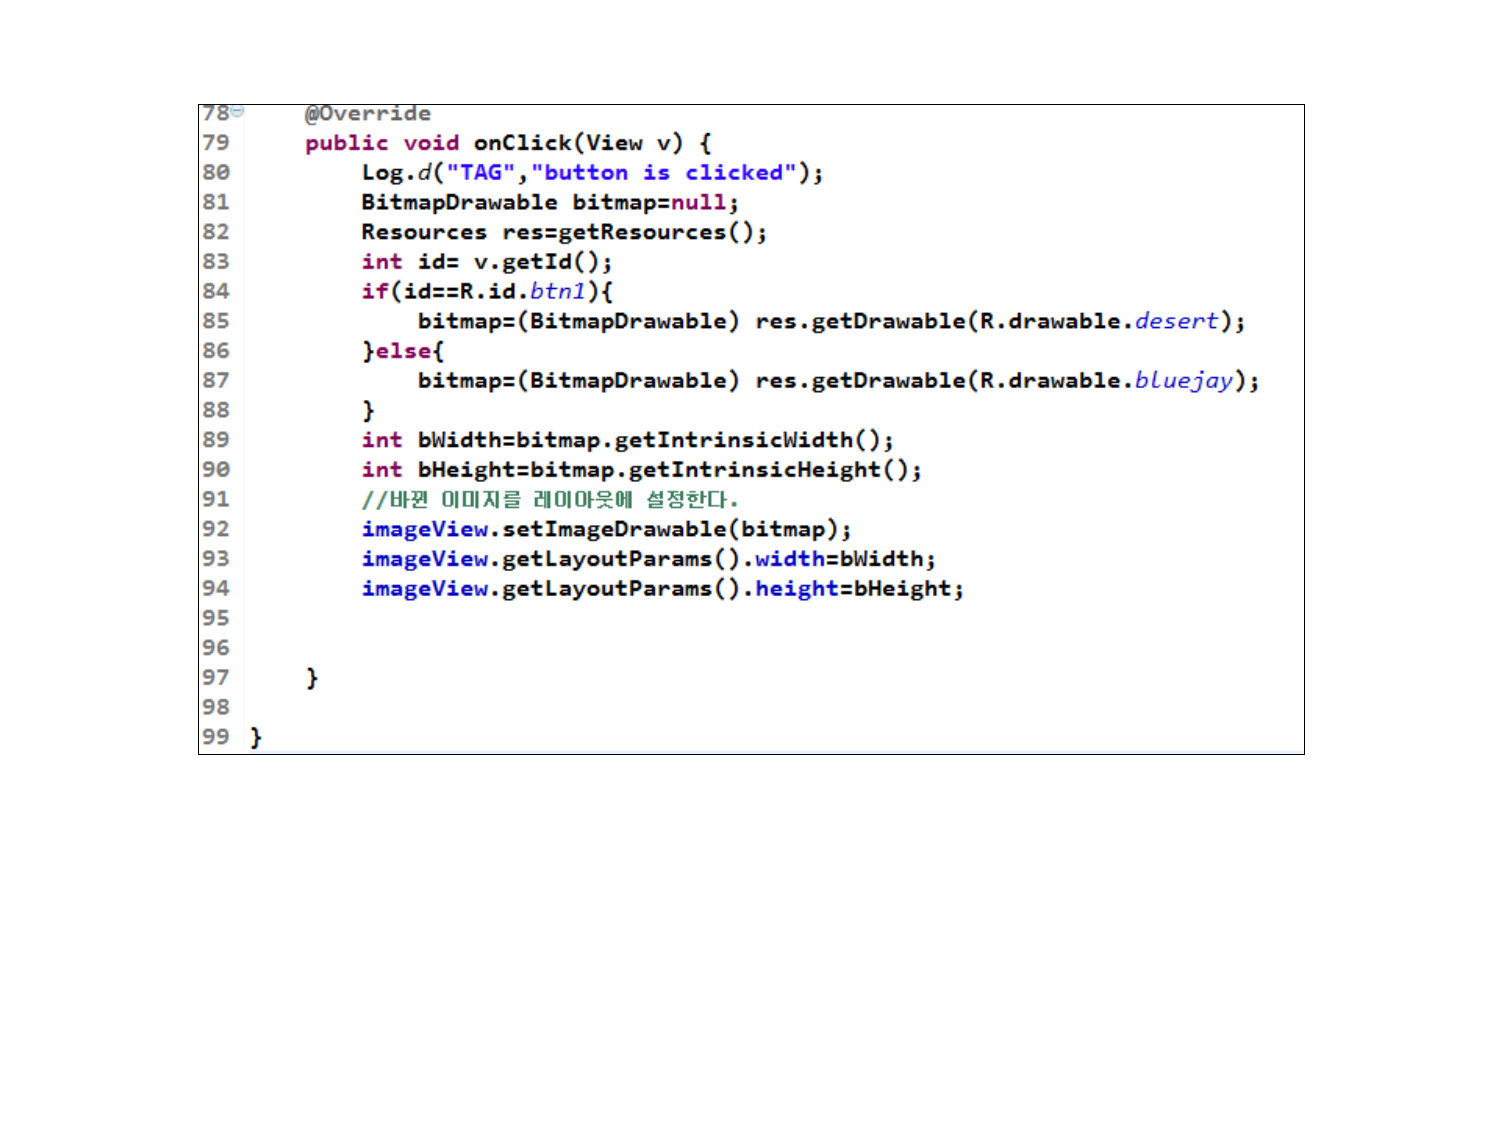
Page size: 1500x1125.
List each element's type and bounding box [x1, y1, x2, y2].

picture [198, 105, 1305, 755]
